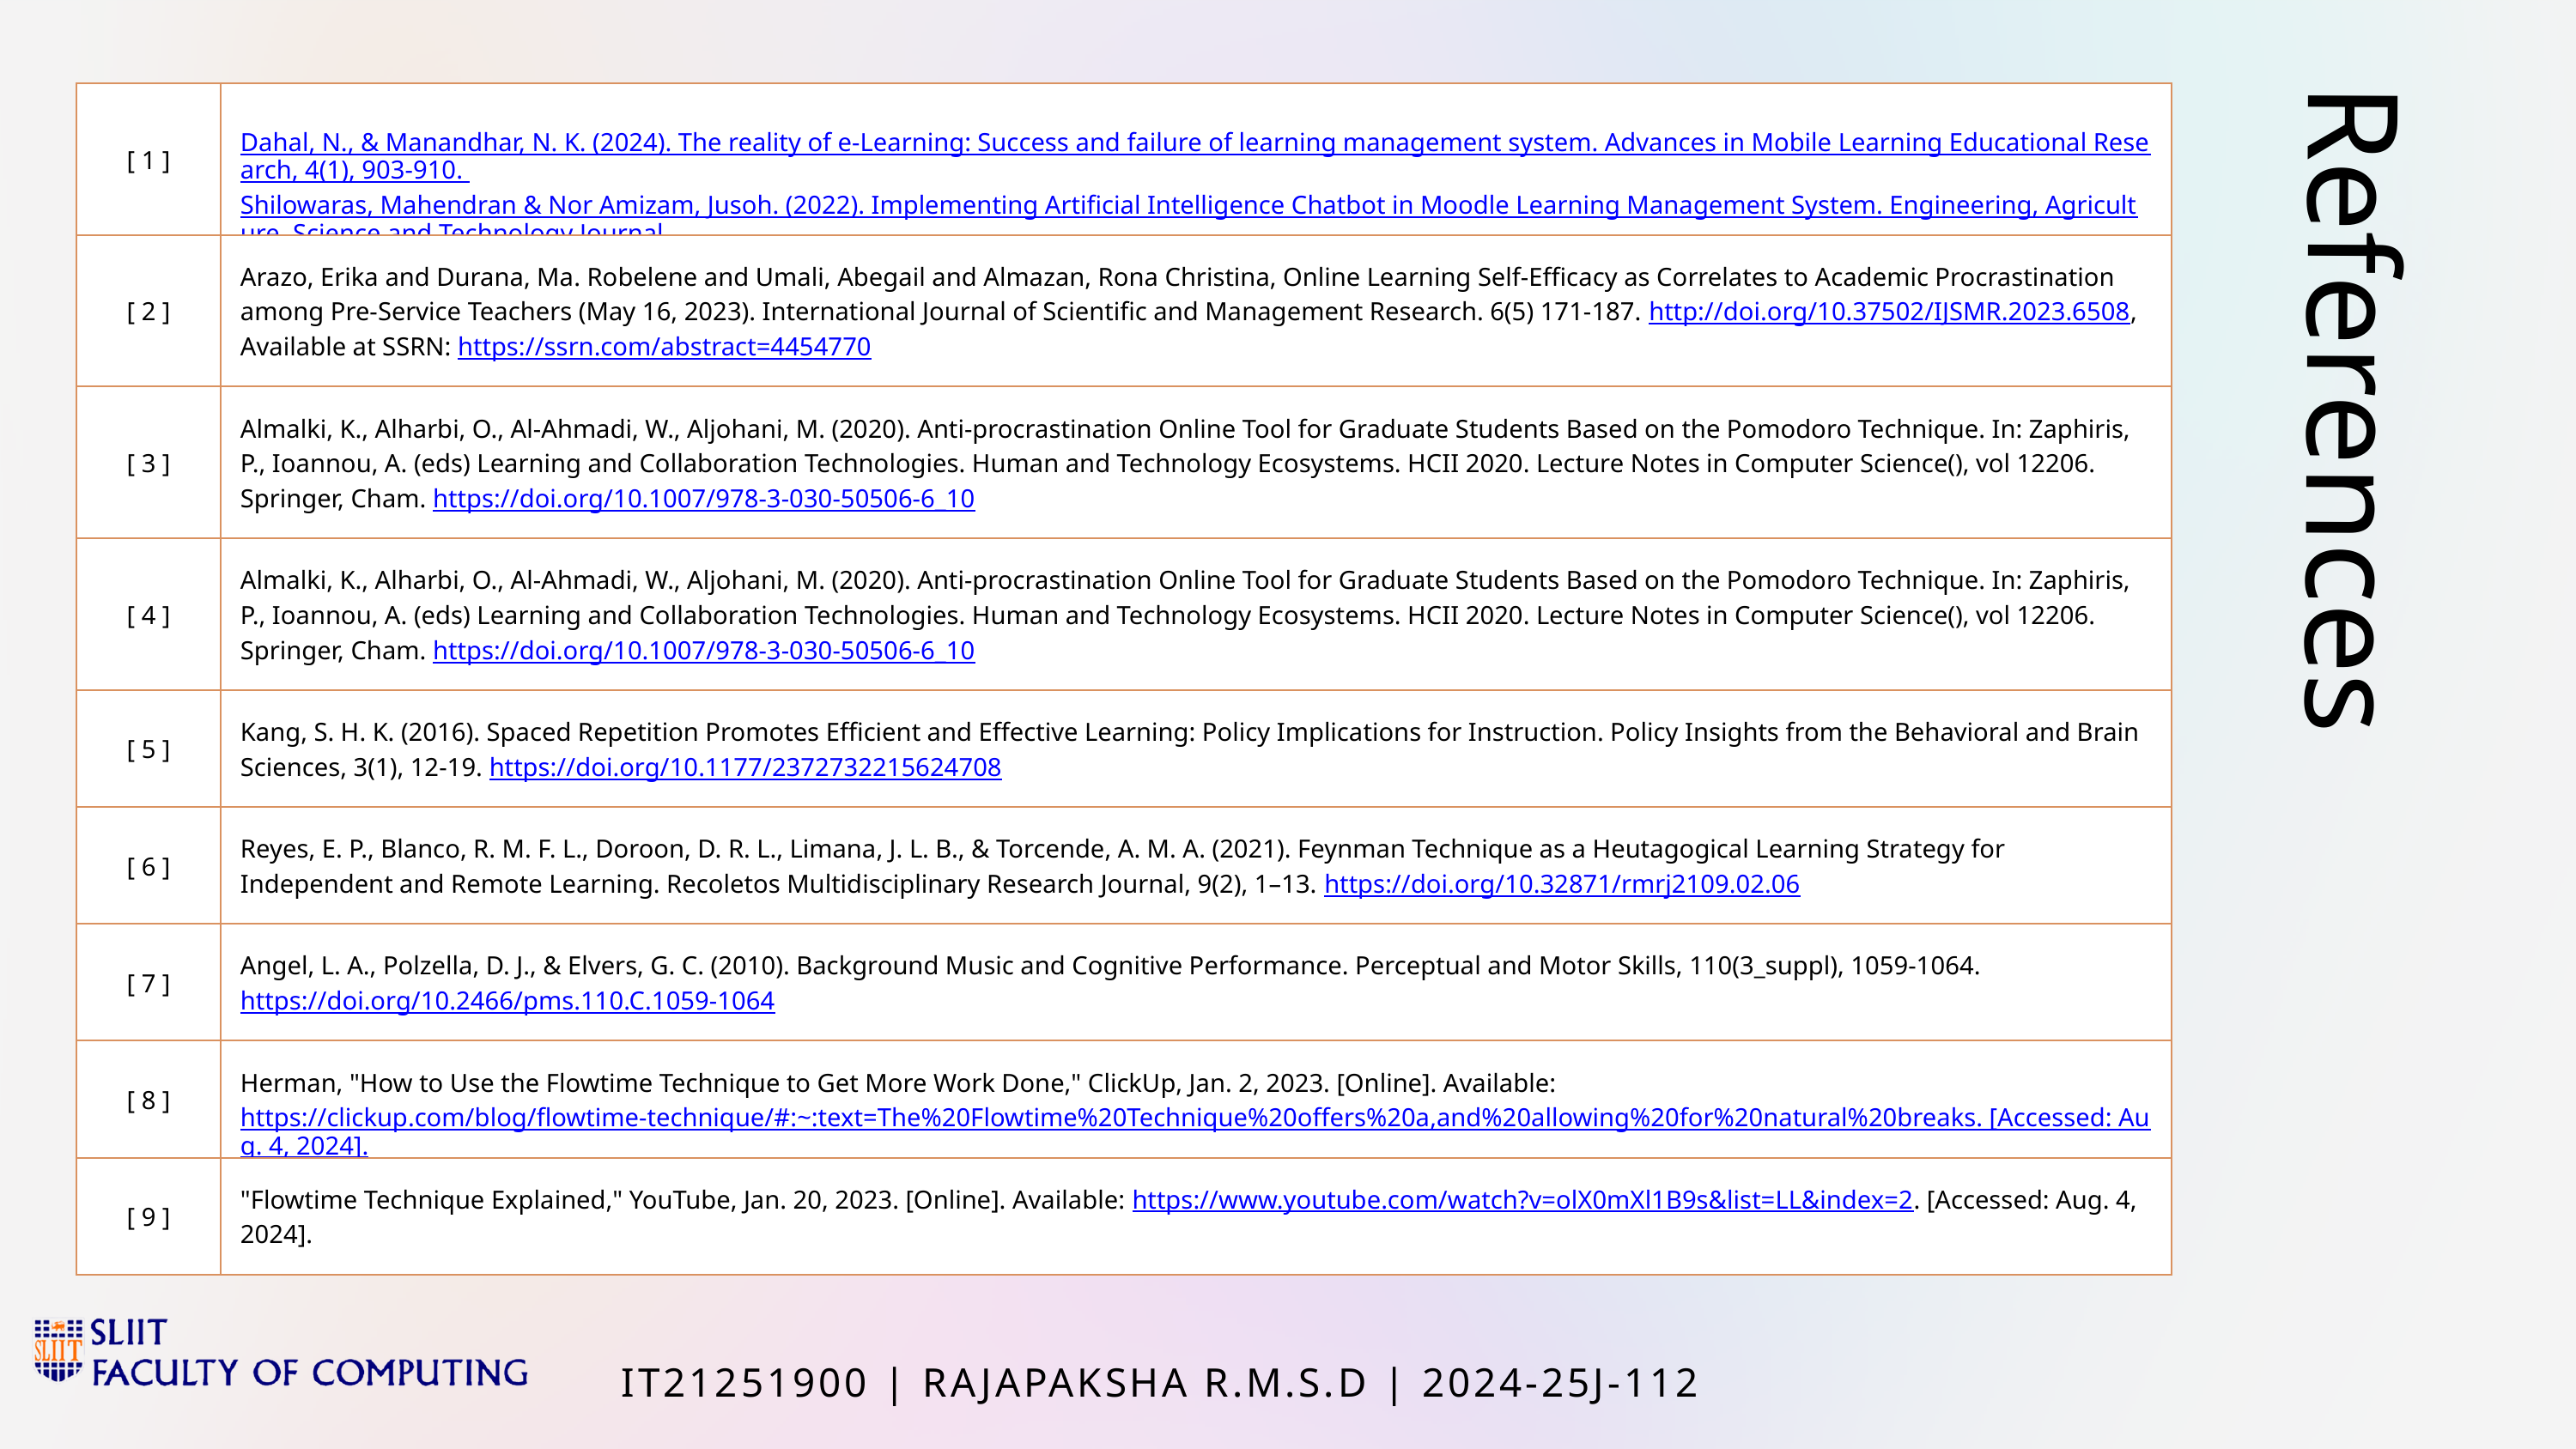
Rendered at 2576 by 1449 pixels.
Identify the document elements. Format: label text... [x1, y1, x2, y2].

text_box References [2279, 82, 2422, 915]
table_cell [ 8 ] [77, 1041, 220, 1157]
table_header Dahal, N., & Manandhar, N. K. (2024). The reality of e-Learning: Success and failure of learning management system. Advances in Mobile Learning Educational Research, 4(1), 903-910. Shilowaras, Mahendran & Nor Amizam, Jusoh. (2022). Implementing Artificial Intelligence Chatbot in Moodle Learning Management System. Engineering, Agriculture, Science and Technology Journal [222, 84, 2171, 234]
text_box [0, 1303, 1741, 1409]
table_cell Arazo, Erika and Durana, Ma. Robelene and Umali, Abegail and Almazan, Rona Christina, Online Learning Self-Efficacy as Correlates to Academic Procrastination among Pre-Service Teachers (May 16, 2023). International Journal of Scientific and Management Research. 6(5) 171-187. http://doi.org/10.37502/IJSMR.2023.6508, Available at SSRN: https://ssrn.com/abstract=4454770 [222, 236, 2171, 385]
table_cell "Flowtime Technique Explained," YouTube, Jan. 20, 2023. [Online]. Available: https://www.youtube.com/watch?v=olX0mXl1B9s&list=LL&index=2. [Accessed: Aug. 4, 2024]. [222, 1159, 2171, 1274]
table_cell Reyes, E. P., Blanco, R. M. F. L., Doroon, D. R. L., Limana, J. L. B., & Torcende, A. M. A. (2021). Feynman Technique as a Heutagogical Learning Strategy for Independent and Remote Learning. Recoletos Multidisciplinary Research Journal, 9(2), 1–13. https://doi.org/10.32871/rmrj2109.02.06 [222, 808, 2171, 923]
table_cell [ 4 ] [77, 539, 220, 689]
table_cell Almalki, K., Alharbi, O., Al-Ahmadi, W., Aljohani, M. (2020). Anti-procrastination Online Tool for Graduate Students Based on the Pomodoro Technique. In: Zaphiris, P., Ioannou, A. (eds) Learning and Collaboration Technologies. Human and Technology Ecosystems. HCII 2020. Lecture Notes in Computer Science(), vol 12206. Springer, Cham. https://doi.org/10.1007/978-3-030-50506-6_10 [222, 387, 2171, 537]
table_cell Herman, "How to Use the Flowtime Technique to Get More Work Done," ClickUp, Jan. 2, 2023. [Online]. Available: https://clickup.com/blog/flowtime-technique/#:~:text=The%20Flowtime%20Technique%20offers%20a,and%20allowing%20for%20natural%20breaks. [Accessed: Aug. 4, 2024]. [222, 1041, 2171, 1157]
table_cell Kang, S. H. K. (2016). Spaced Repetition Promotes Efficient and Effective Learning: Policy Implications for Instruction. Policy Insights from the Behavioral and Brain Sciences, 3(1), 12-19. https://doi.org/10.1177/2372732215624708 [222, 691, 2171, 806]
text_box [0, 0, 2576, 1449]
table_cell [ 2 ] [77, 236, 220, 385]
table_header [ 1 ] [77, 84, 220, 234]
table_cell Angel, L. A., Polzella, D. J., & Elvers, G. C. (2010). Background Music and Cognitive Performance. Perceptual and Motor Skills, 110(3_suppl), 1059-1064. https://doi.org/10.2466/pms.110.C.1059-1064 [222, 925, 2171, 1040]
table_cell [ 5 ] [77, 691, 220, 806]
table_cell [ 7 ] [77, 925, 220, 1040]
table_cell [ 3 ] [77, 387, 220, 537]
table_cell [ 9 ] [77, 1159, 220, 1274]
table_cell [ 6 ] [77, 808, 220, 923]
table_cell Almalki, K., Alharbi, O., Al-Ahmadi, W., Aljohani, M. (2020). Anti-procrastination Online Tool for Graduate Students Based on the Pomodoro Technique. In: Zaphiris, P., Ioannou, A. (eds) Learning and Collaboration Technologies. Human and Technology Ecosystems. HCII 2020. Lecture Notes in Computer Science(), vol 12206. Springer, Cham. https://doi.org/10.1007/978-3-030-50506-6_10 [222, 539, 2171, 689]
